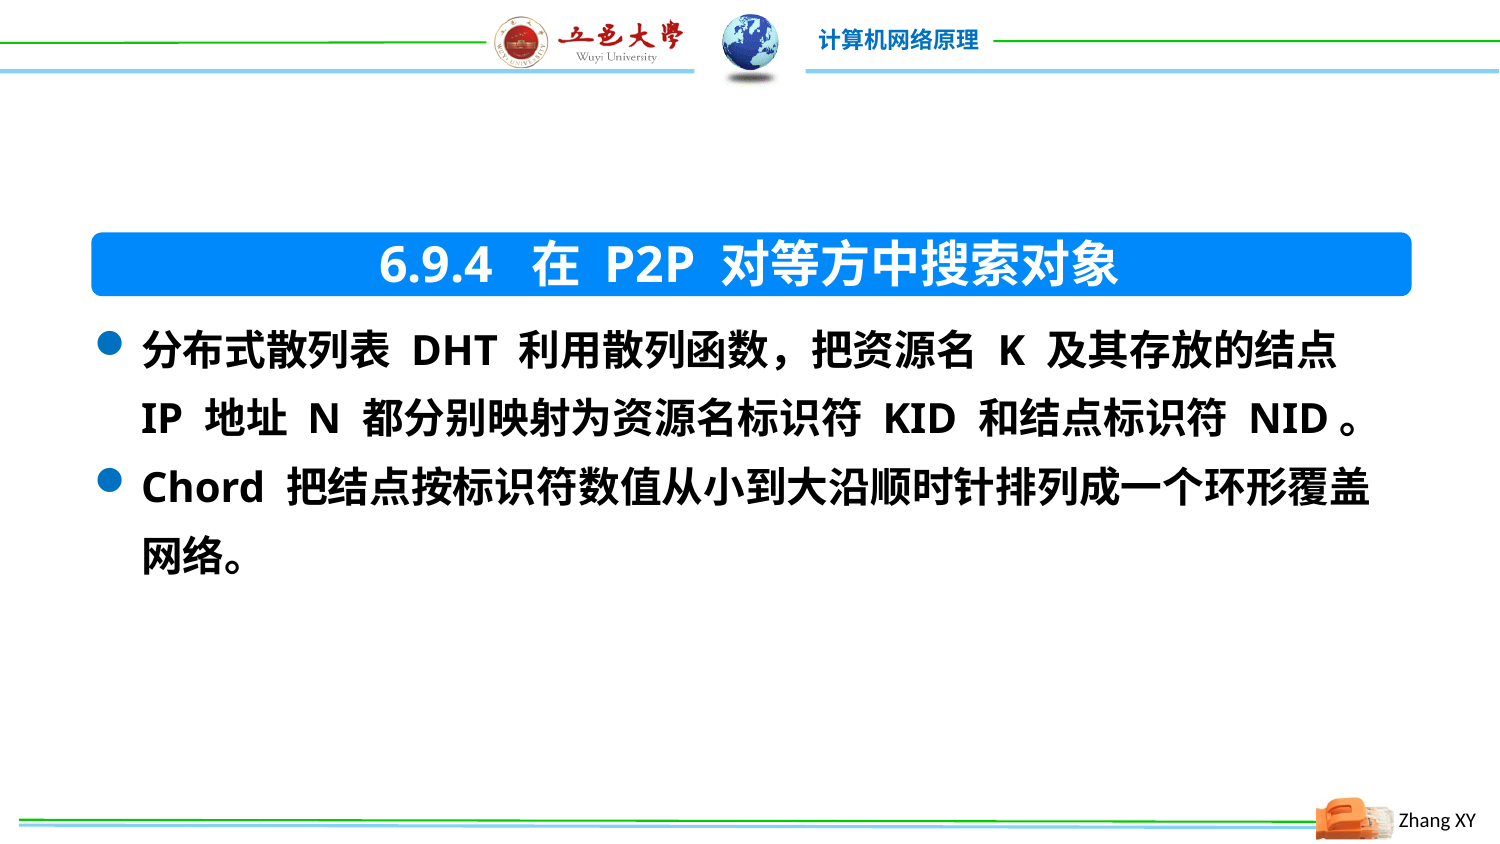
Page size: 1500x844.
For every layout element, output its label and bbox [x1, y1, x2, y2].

text_box [79, 225, 1412, 587]
picture [720, 12, 780, 88]
picture [494, 15, 697, 69]
picture [1316, 796, 1394, 840]
